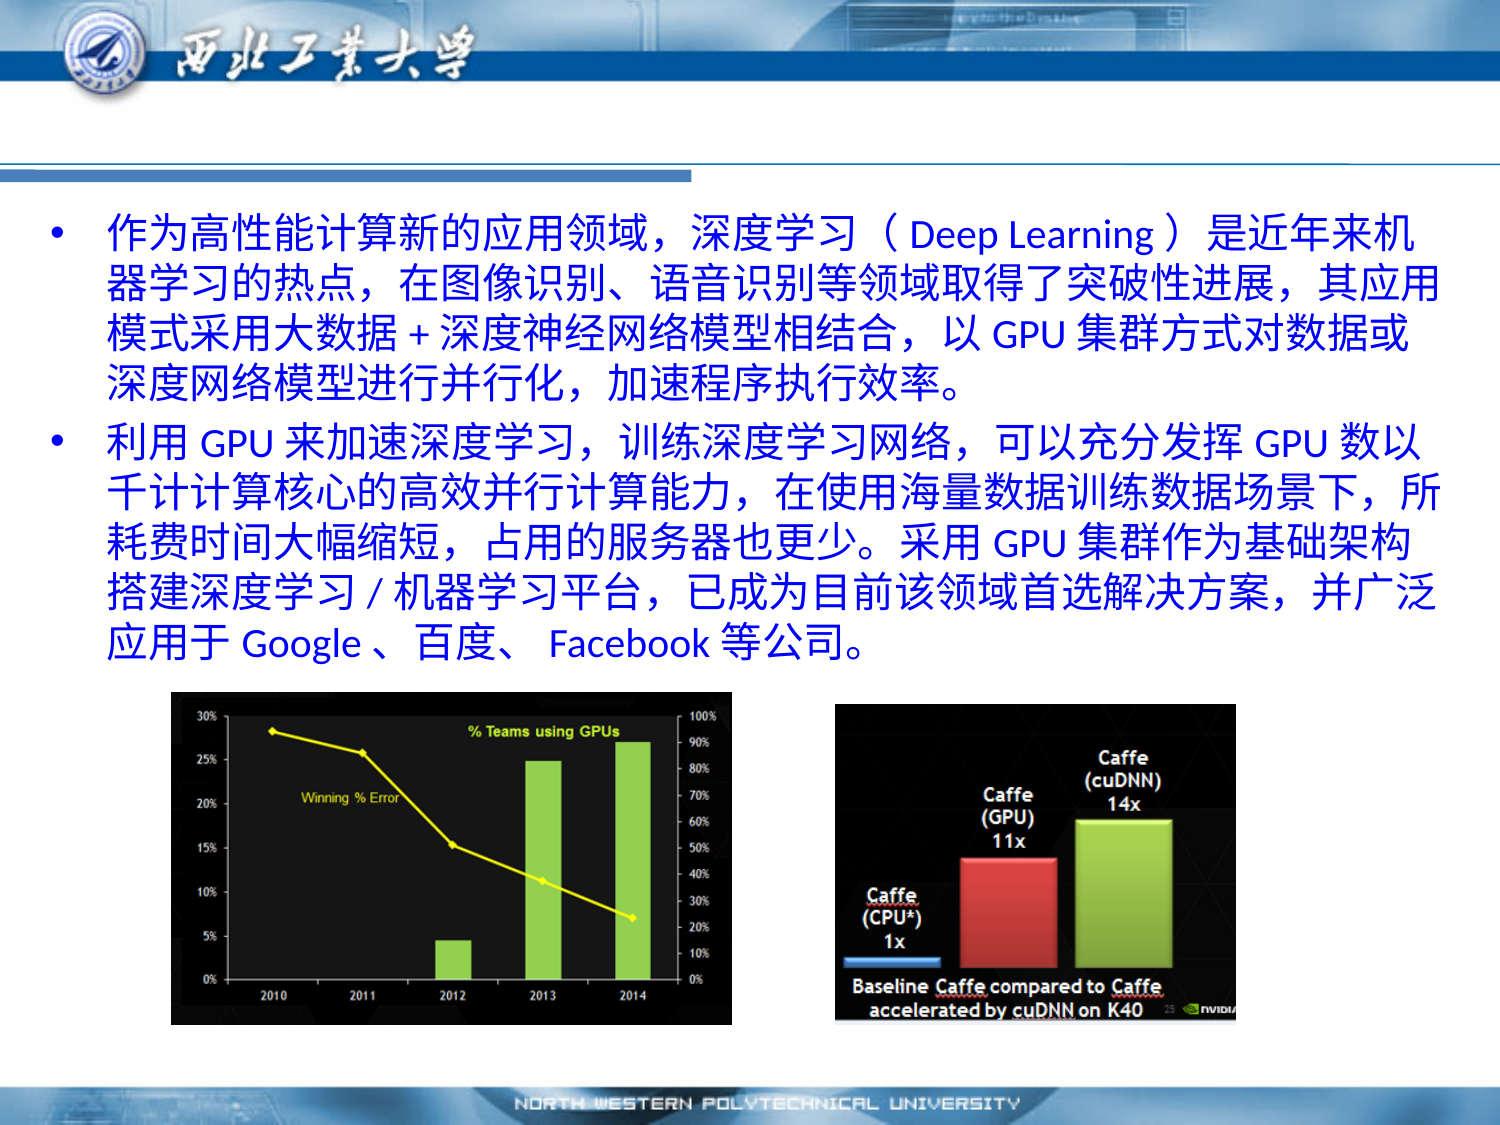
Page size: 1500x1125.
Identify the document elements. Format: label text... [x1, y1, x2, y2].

picture [0, 0, 1500, 163]
list 作为高性能计算新的应用领域，深度学习（Deep Learning）是近年来机器学习的热点，在图像识别、语音识别等领域取得了突破性进展，其应用模式采用大数据+深度神经网络模型相结合，以GPU集群方式对数据或深度网络模型进行并行化，加速程序执行效率。 利用GPU来加速深度学习，训练深度学习网络，可以充分发挥GPU数以千计计算核心的高效并行计算能力，在使用海量数据训练数据场景下，所耗费时间大幅缩短，占用的服务器也更少。采用GPU集群作为基础架构搭建深度学习/机器学习平台，已成为目前该领域首选解决方案，并广泛应用于Google、百度、Facebook等公司。 [35, 199, 1465, 705]
picture [0, 165, 1500, 1125]
